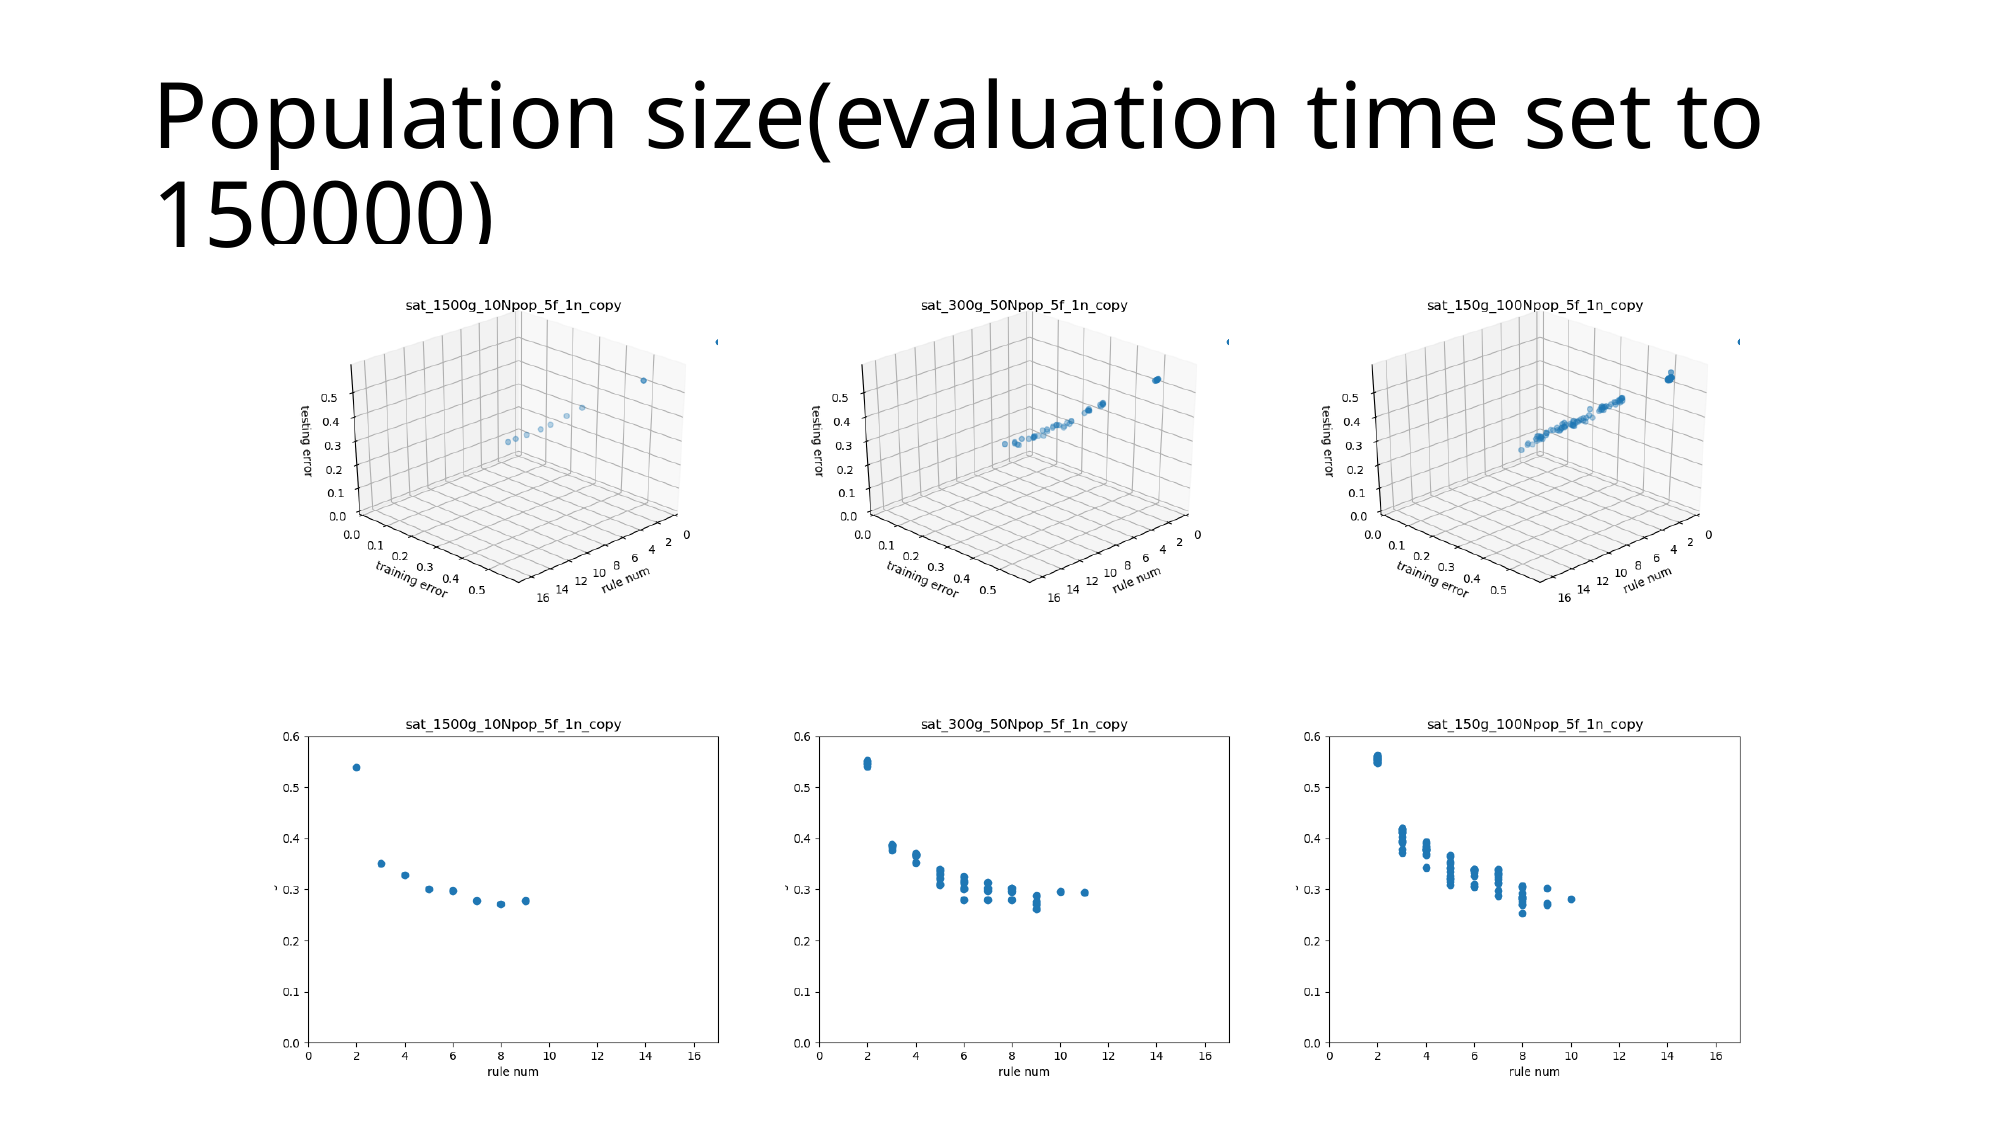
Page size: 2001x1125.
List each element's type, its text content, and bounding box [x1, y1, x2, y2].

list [273, 172, 1761, 1125]
title Population size(evaluation time set to 150000) [137, 59, 1921, 277]
